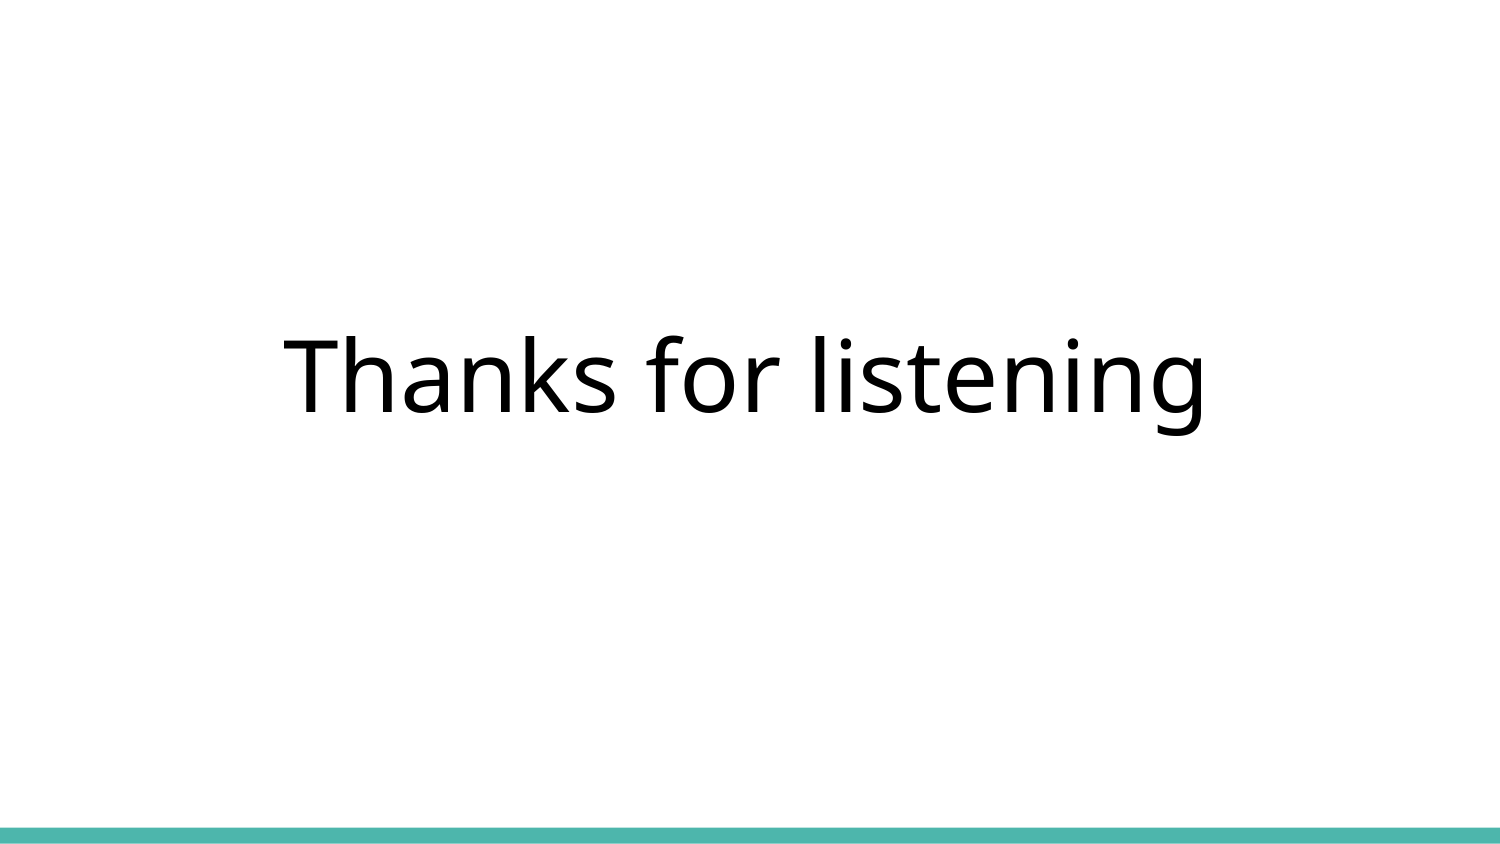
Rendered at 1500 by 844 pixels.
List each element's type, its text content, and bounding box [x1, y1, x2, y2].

text_box Thanks for listening [167, 139, 1352, 606]
